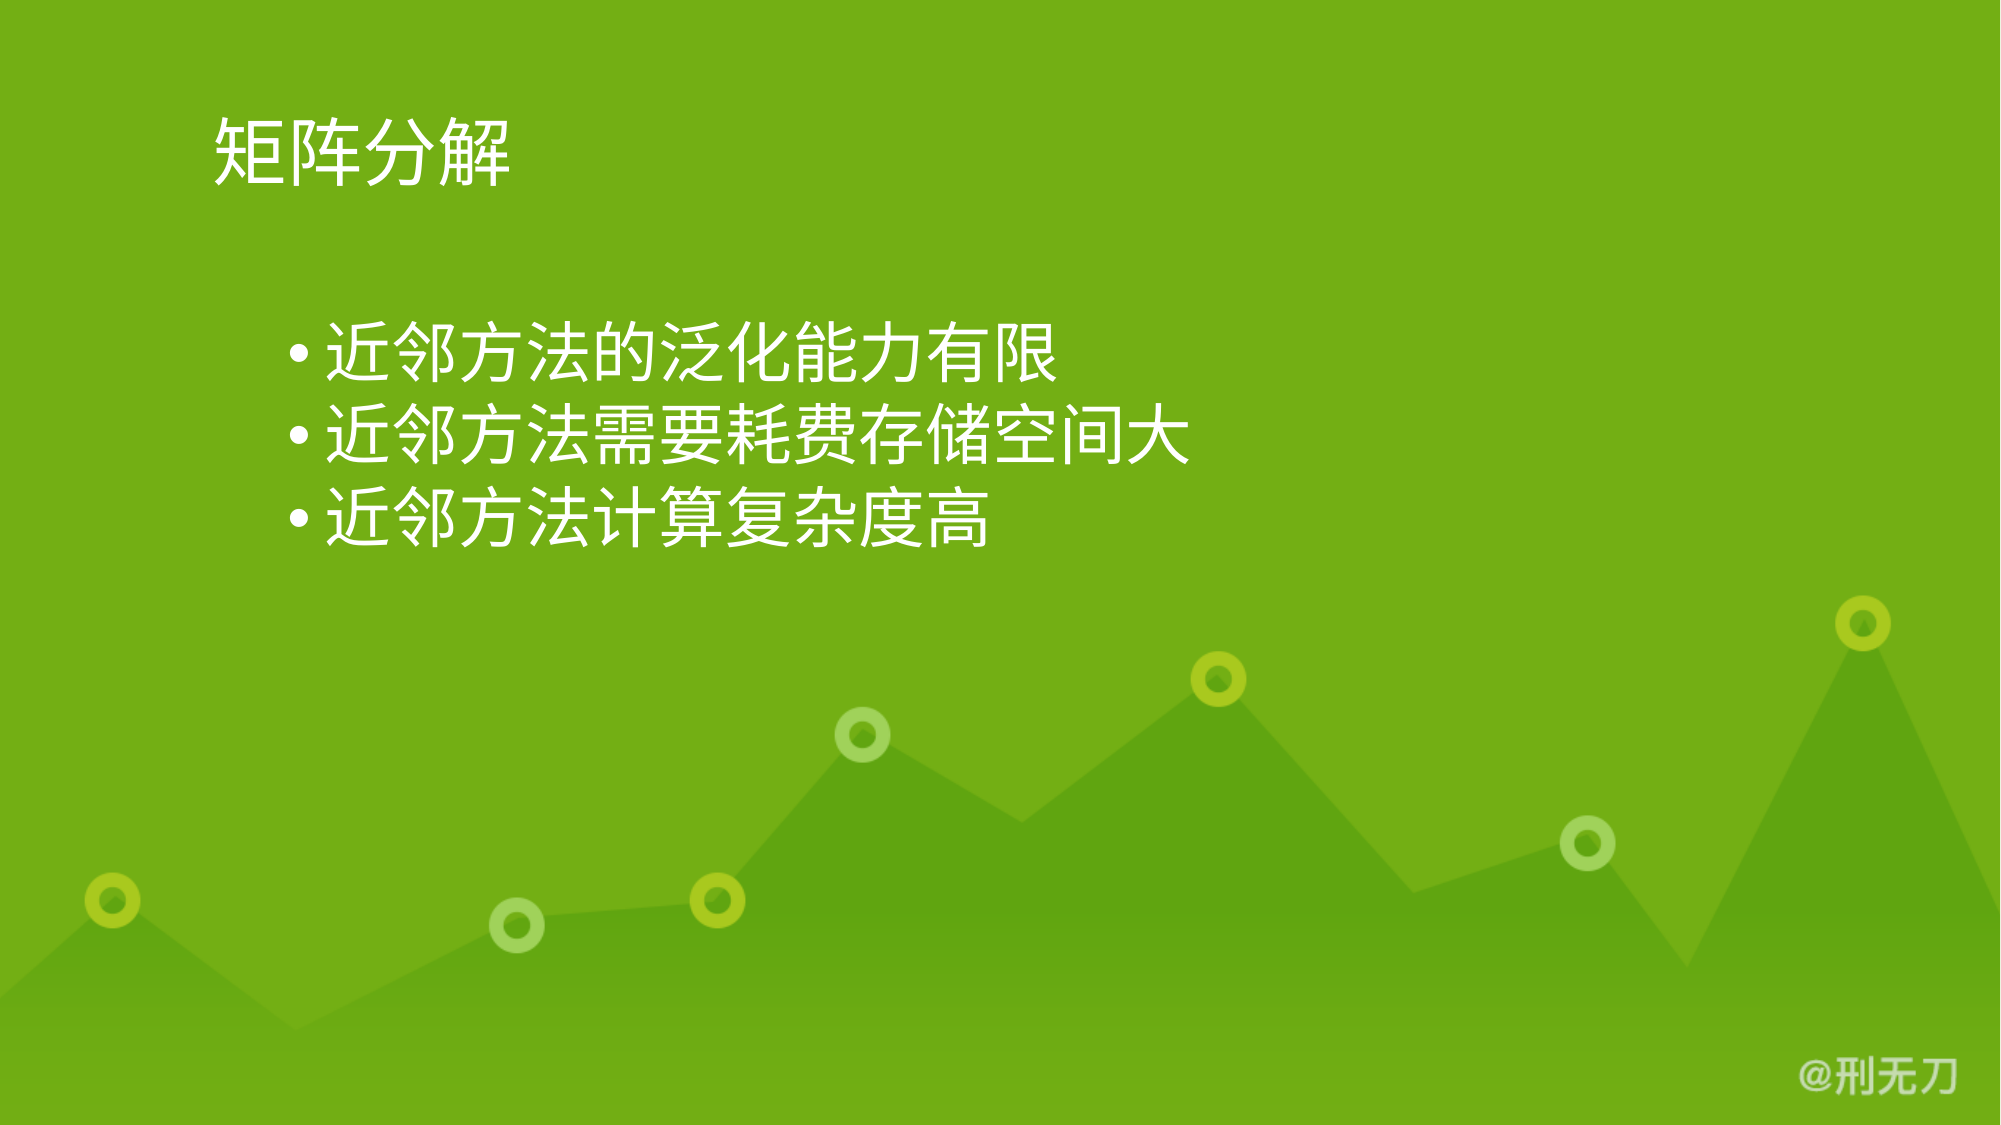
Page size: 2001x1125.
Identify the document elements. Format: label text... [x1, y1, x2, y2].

picture [0, 0, 2001, 1125]
list 近邻方法的泛化能力有限 近邻方法需要耗费存储空间大 近邻方法计算复杂度高 [197, 312, 1823, 825]
title 矩阵分解 [197, 0, 1823, 312]
